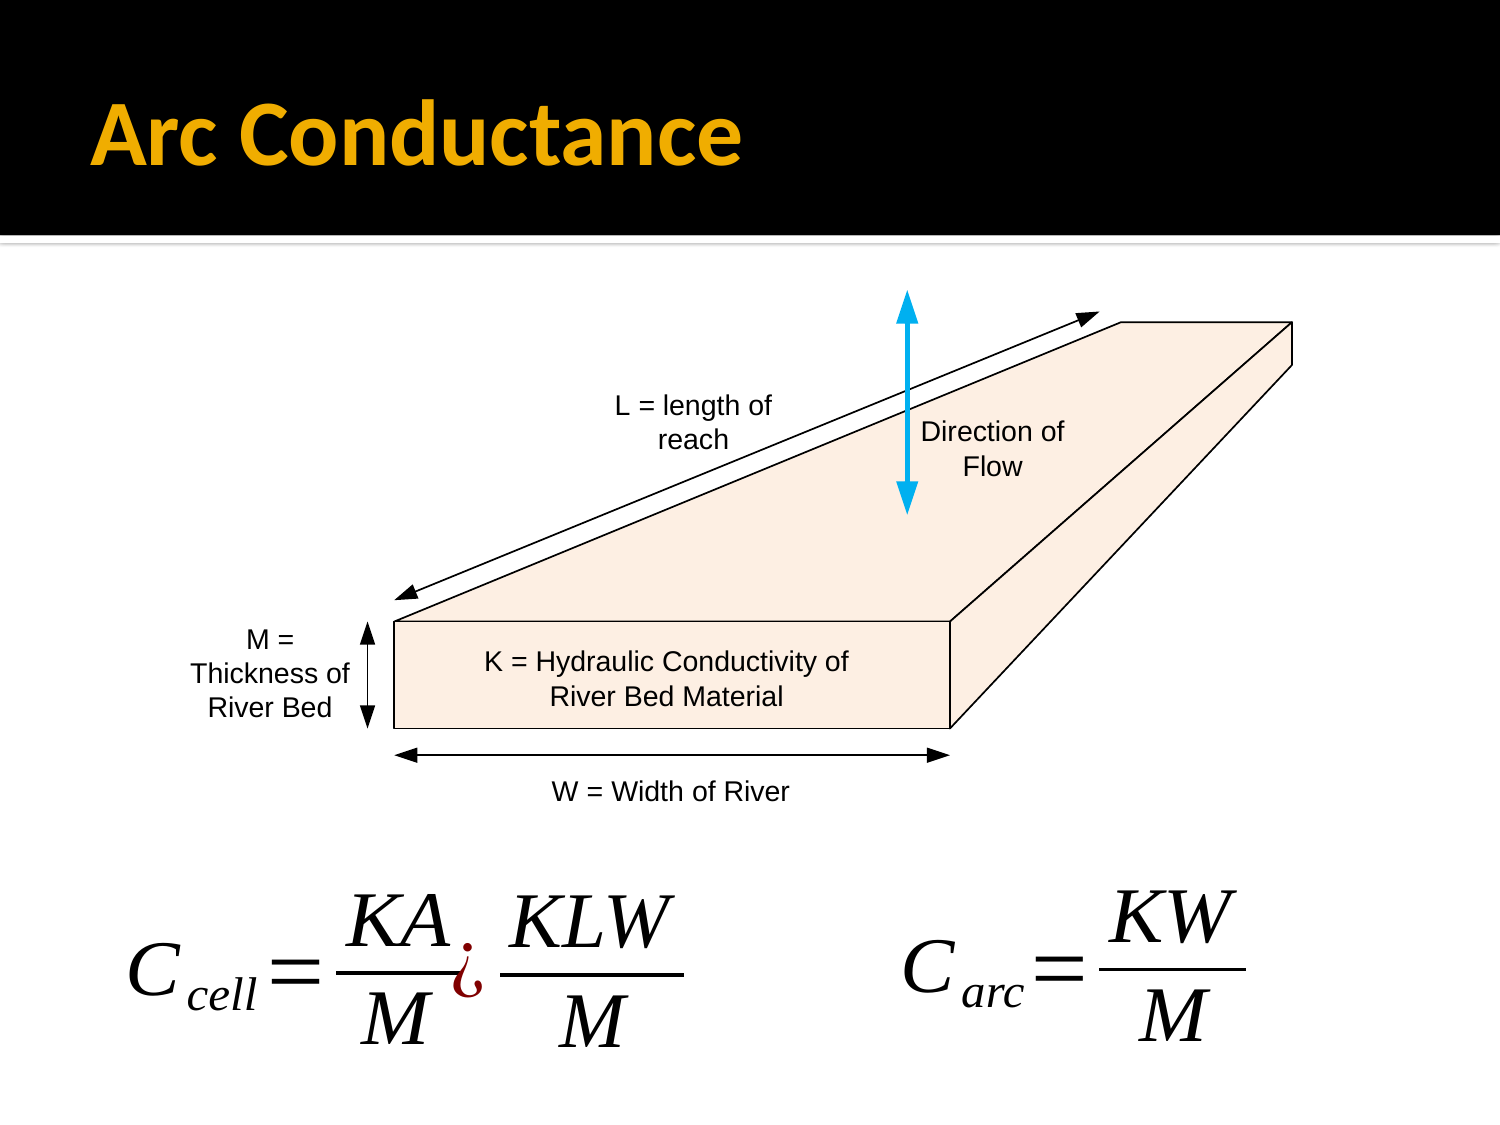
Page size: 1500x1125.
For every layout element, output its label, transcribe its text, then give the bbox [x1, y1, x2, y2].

title Arc Conductance [75, 24, 1425, 231]
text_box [187, 287, 1296, 813]
